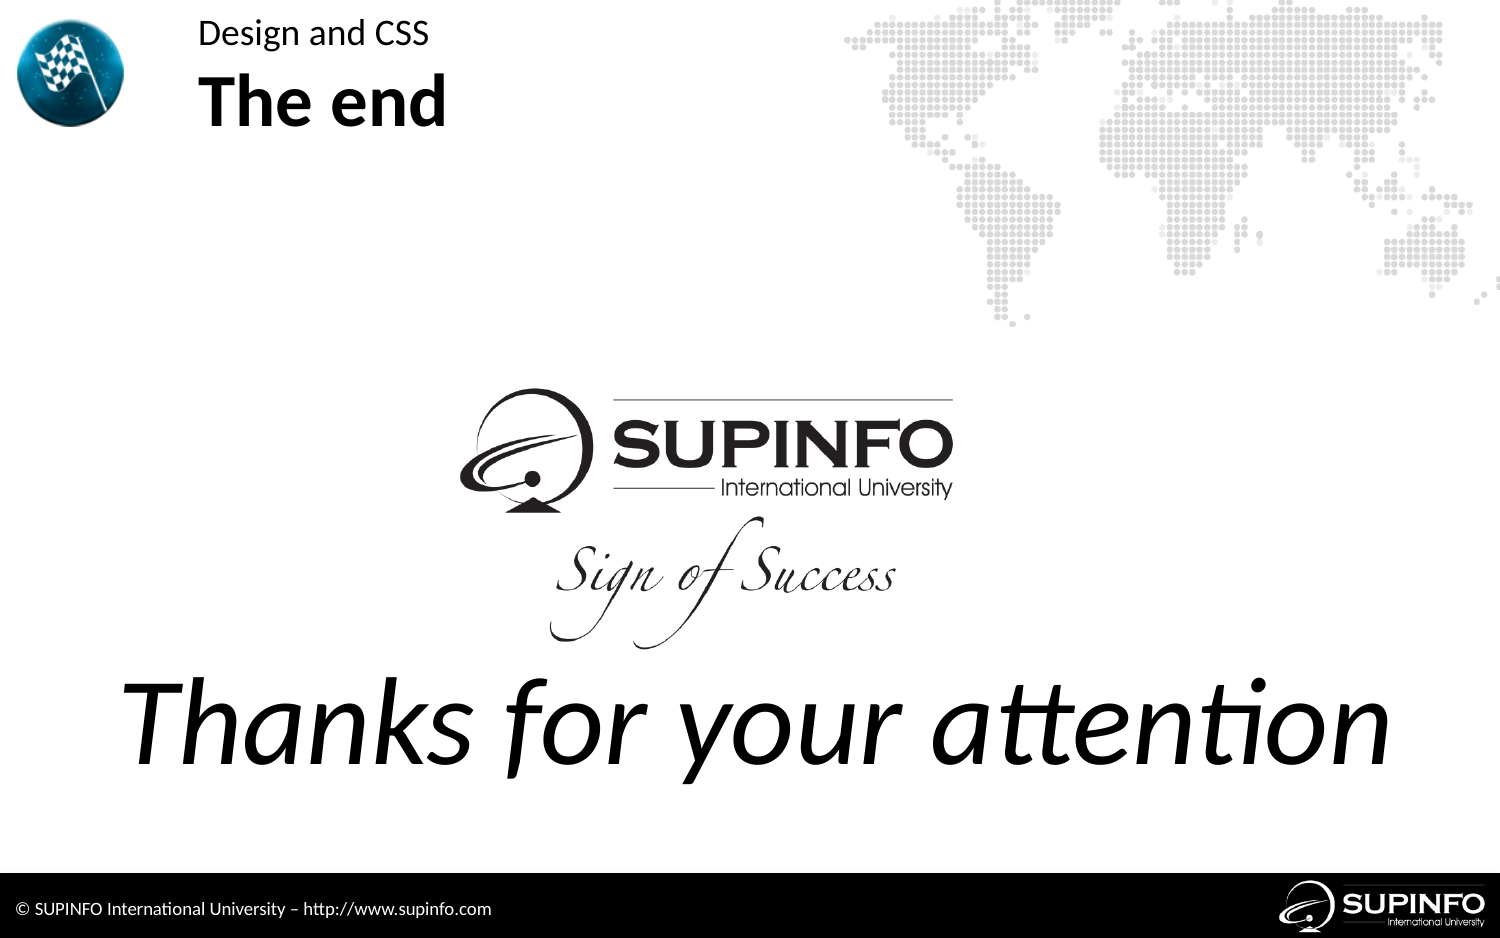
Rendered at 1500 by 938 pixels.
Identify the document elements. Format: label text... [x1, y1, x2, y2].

picture [17, 19, 125, 127]
picture [35, 53, 46, 64]
picture [1269, 870, 1494, 938]
list Thanks for your attention [53, 185, 1459, 880]
picture [454, 385, 958, 653]
picture [844, 0, 1500, 327]
title The end [183, 56, 1459, 138]
list Design and CSS [183, 0, 1459, 56]
